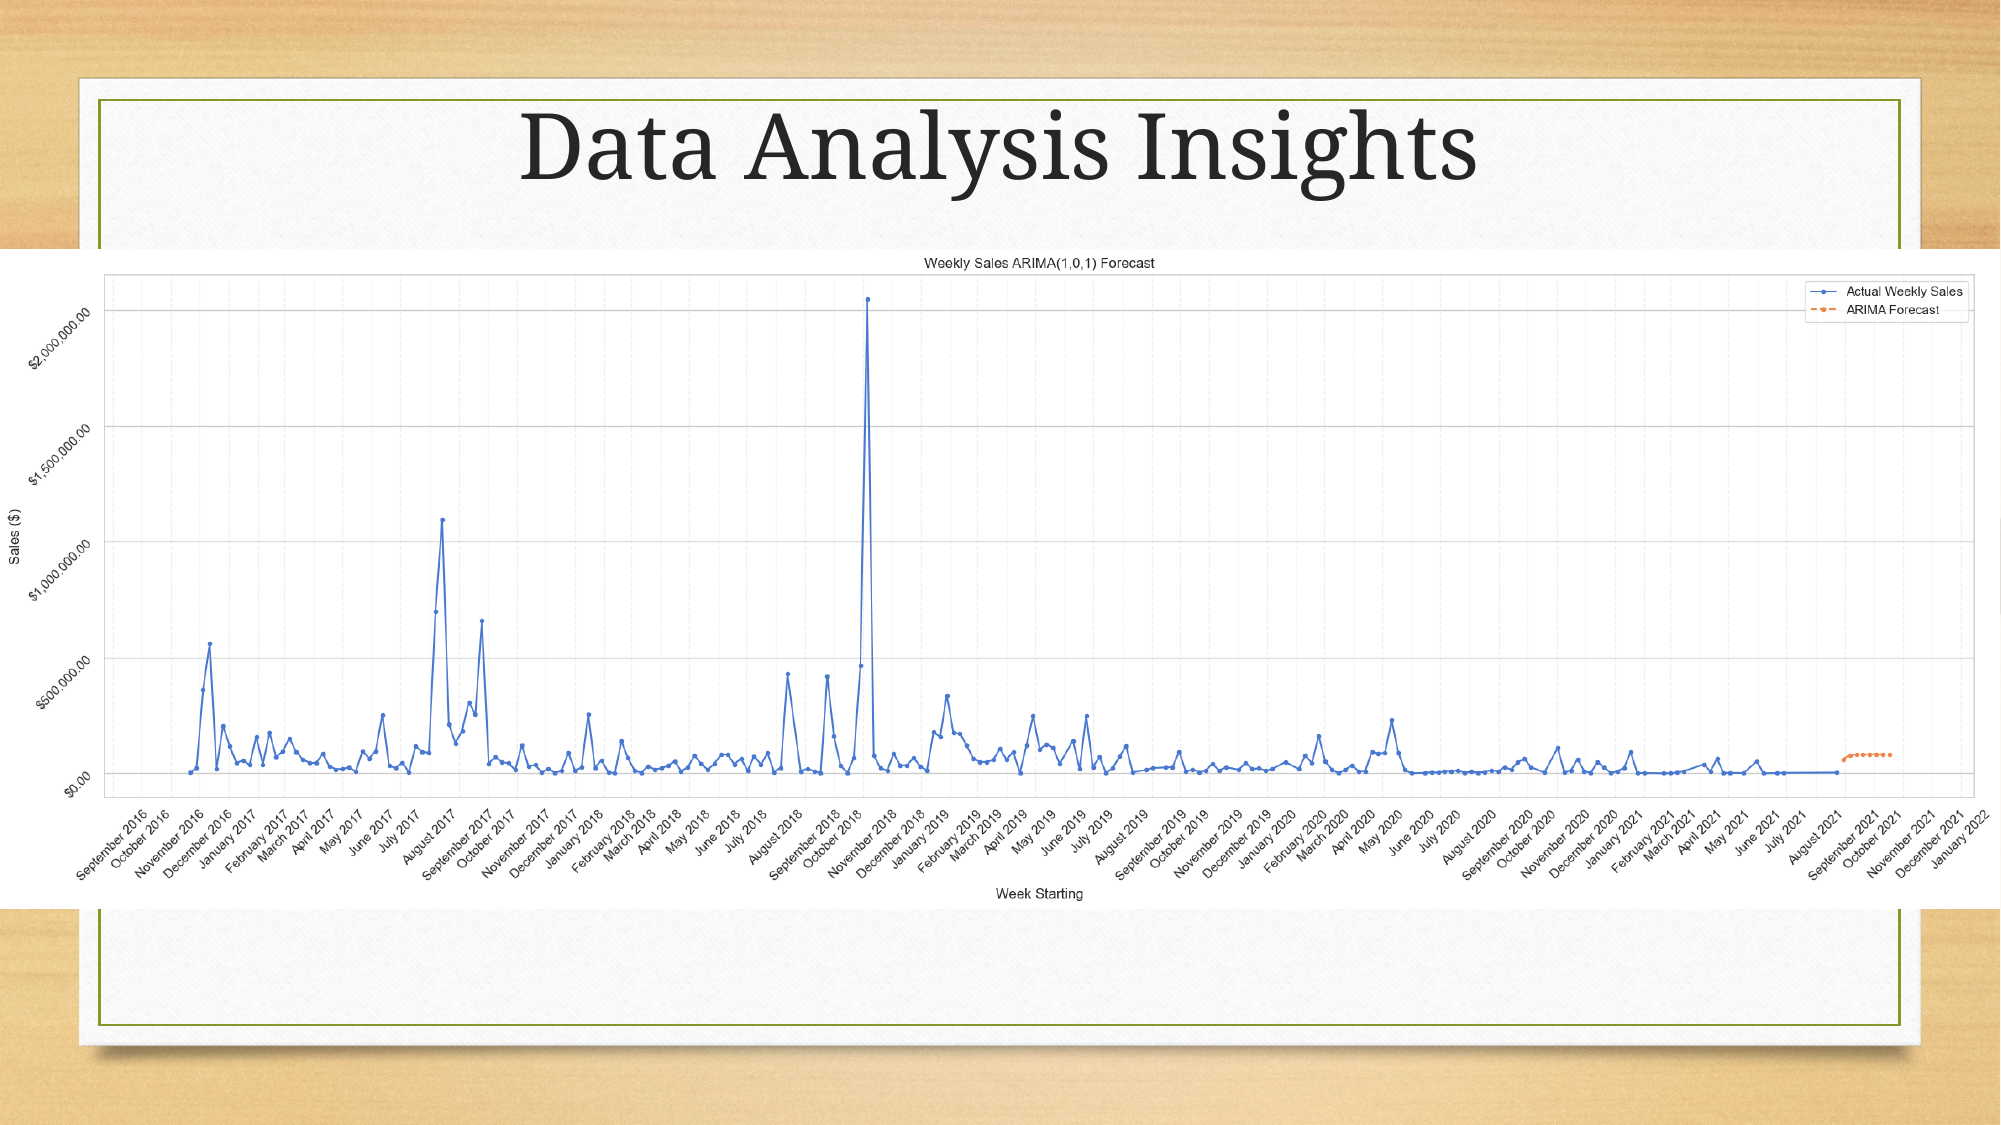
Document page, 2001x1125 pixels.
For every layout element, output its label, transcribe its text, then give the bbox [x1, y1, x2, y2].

picture [0, 0, 2001, 1125]
title Data Analysis Insights [212, 35, 1788, 249]
